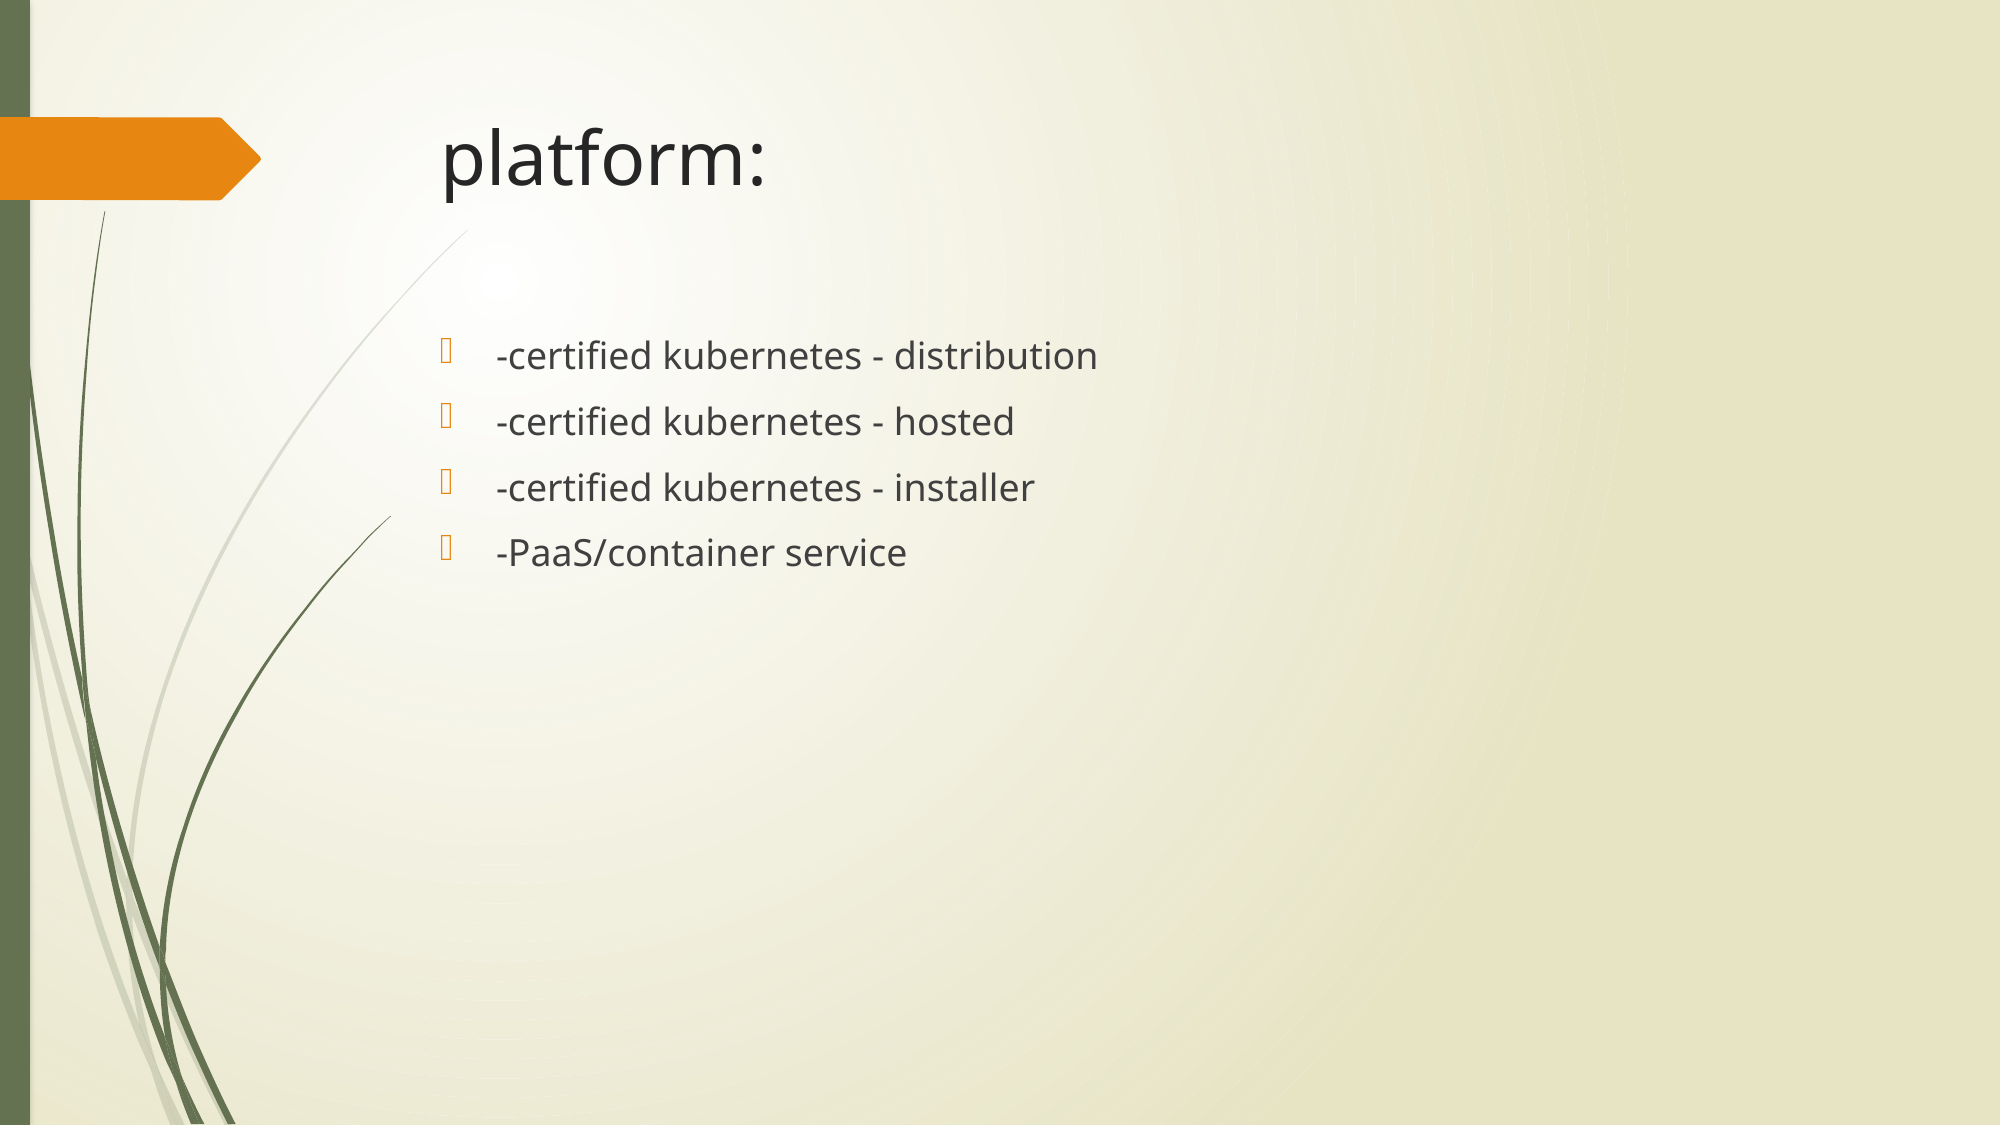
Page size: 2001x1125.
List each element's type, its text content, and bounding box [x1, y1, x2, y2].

list -certified kubernetes - distribution -certified kubernetes - hosted -certified kubernetes - installer -PaaS/container service [424, 324, 1888, 944]
title platform: [425, 102, 1888, 277]
